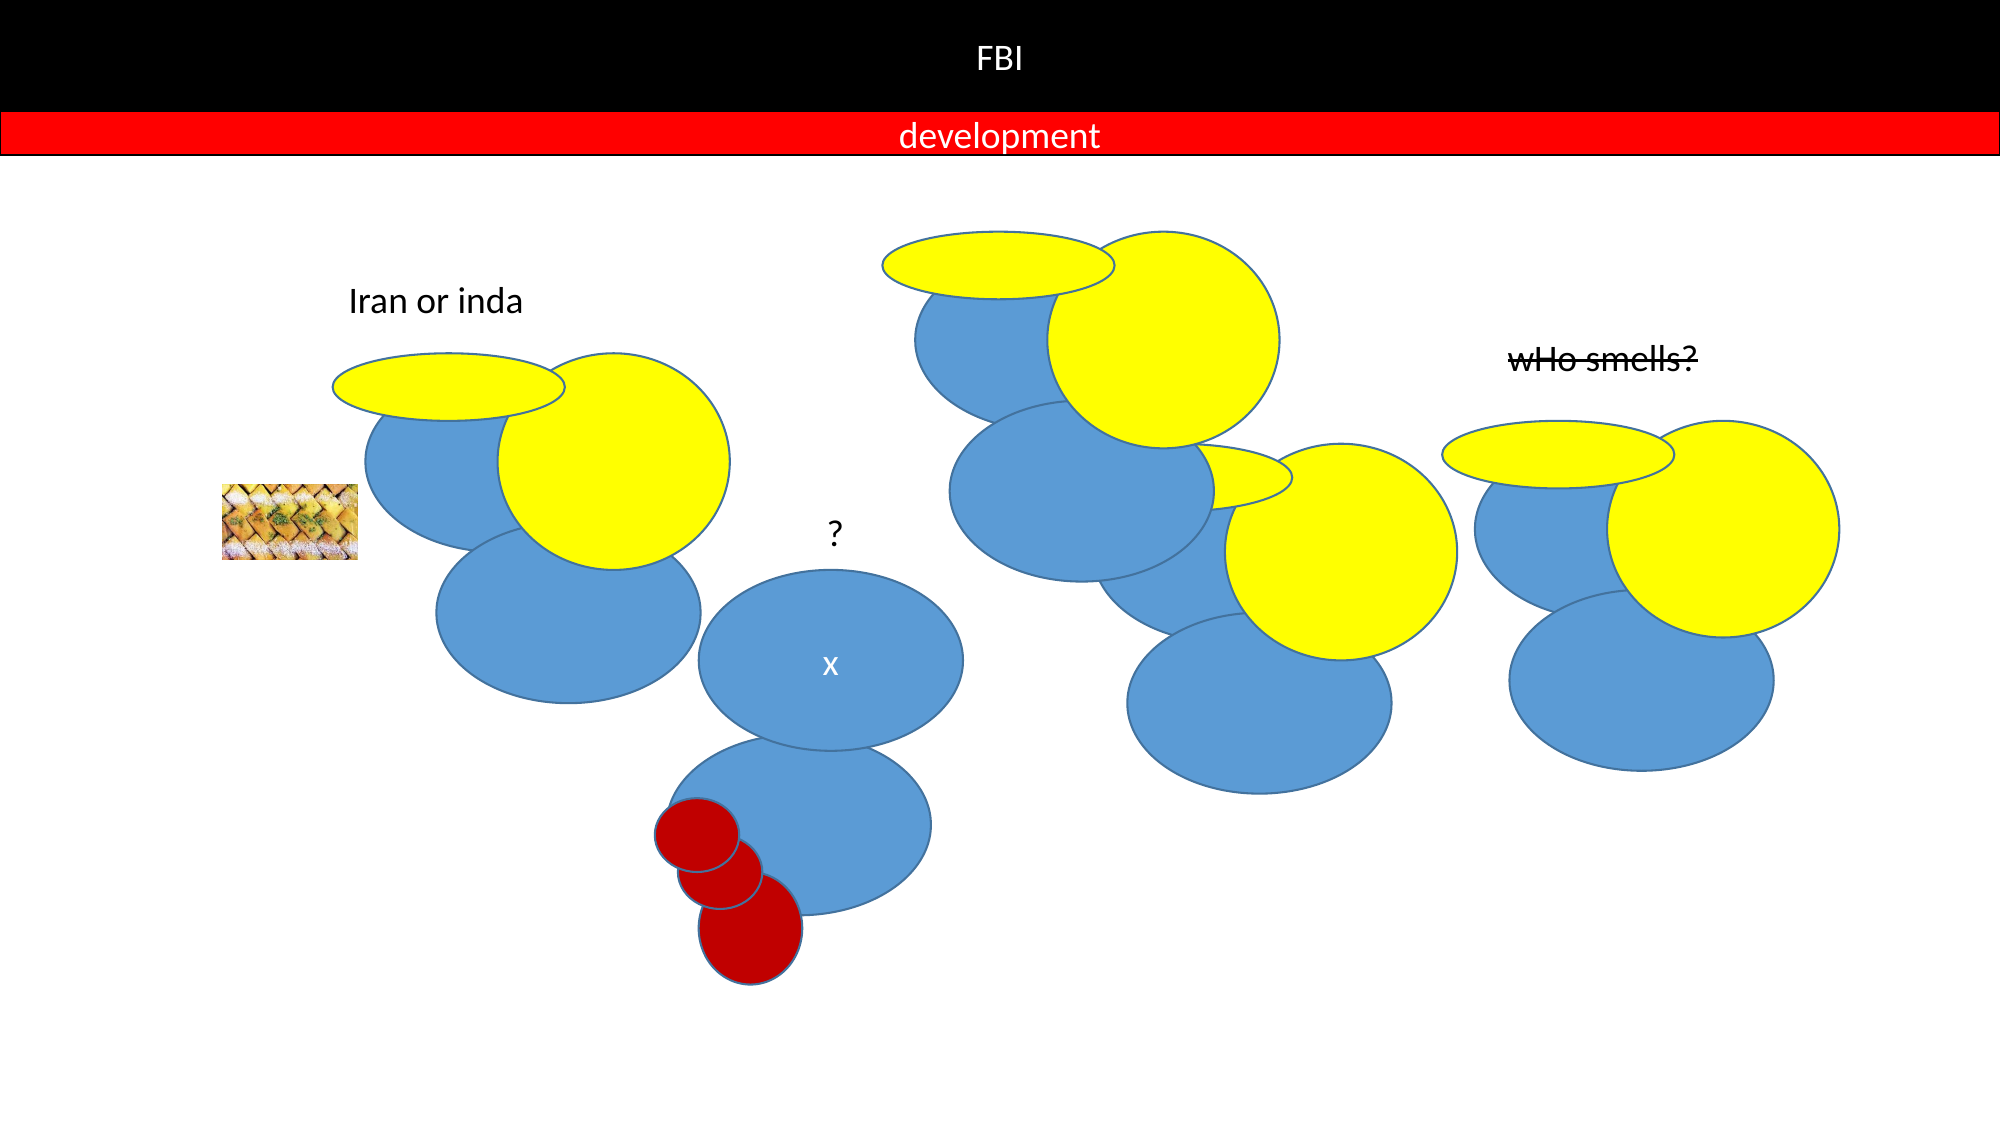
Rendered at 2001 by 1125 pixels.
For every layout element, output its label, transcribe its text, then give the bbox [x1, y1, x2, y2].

text_box [914, 295, 1064, 423]
text_box [1126, 612, 1393, 795]
text_box [668, 737, 932, 917]
text_box [697, 872, 804, 986]
text_box [948, 400, 1215, 583]
text_box development [0, 110, 2000, 156]
text_box [364, 416, 518, 551]
text_box [331, 352, 566, 422]
text_box [1223, 442, 1459, 662]
text_box [1441, 419, 1676, 490]
text_box wHo smells? [1492, 326, 1714, 386]
text_box [653, 797, 741, 874]
text_box [676, 838, 764, 911]
text_box [1508, 589, 1775, 772]
text_box x [697, 568, 965, 752]
text_box [1046, 230, 1281, 450]
picture [222, 484, 358, 560]
text_box [1473, 484, 1624, 613]
text_box FBI [0, 0, 2000, 110]
text_box [1198, 443, 1294, 511]
text_box [435, 527, 702, 705]
text_box [881, 230, 1116, 301]
text_box [496, 352, 731, 571]
text_box [1606, 419, 1841, 639]
text_box ? [811, 502, 860, 562]
text_box Iran or inda [333, 269, 539, 329]
text_box [1099, 509, 1242, 635]
